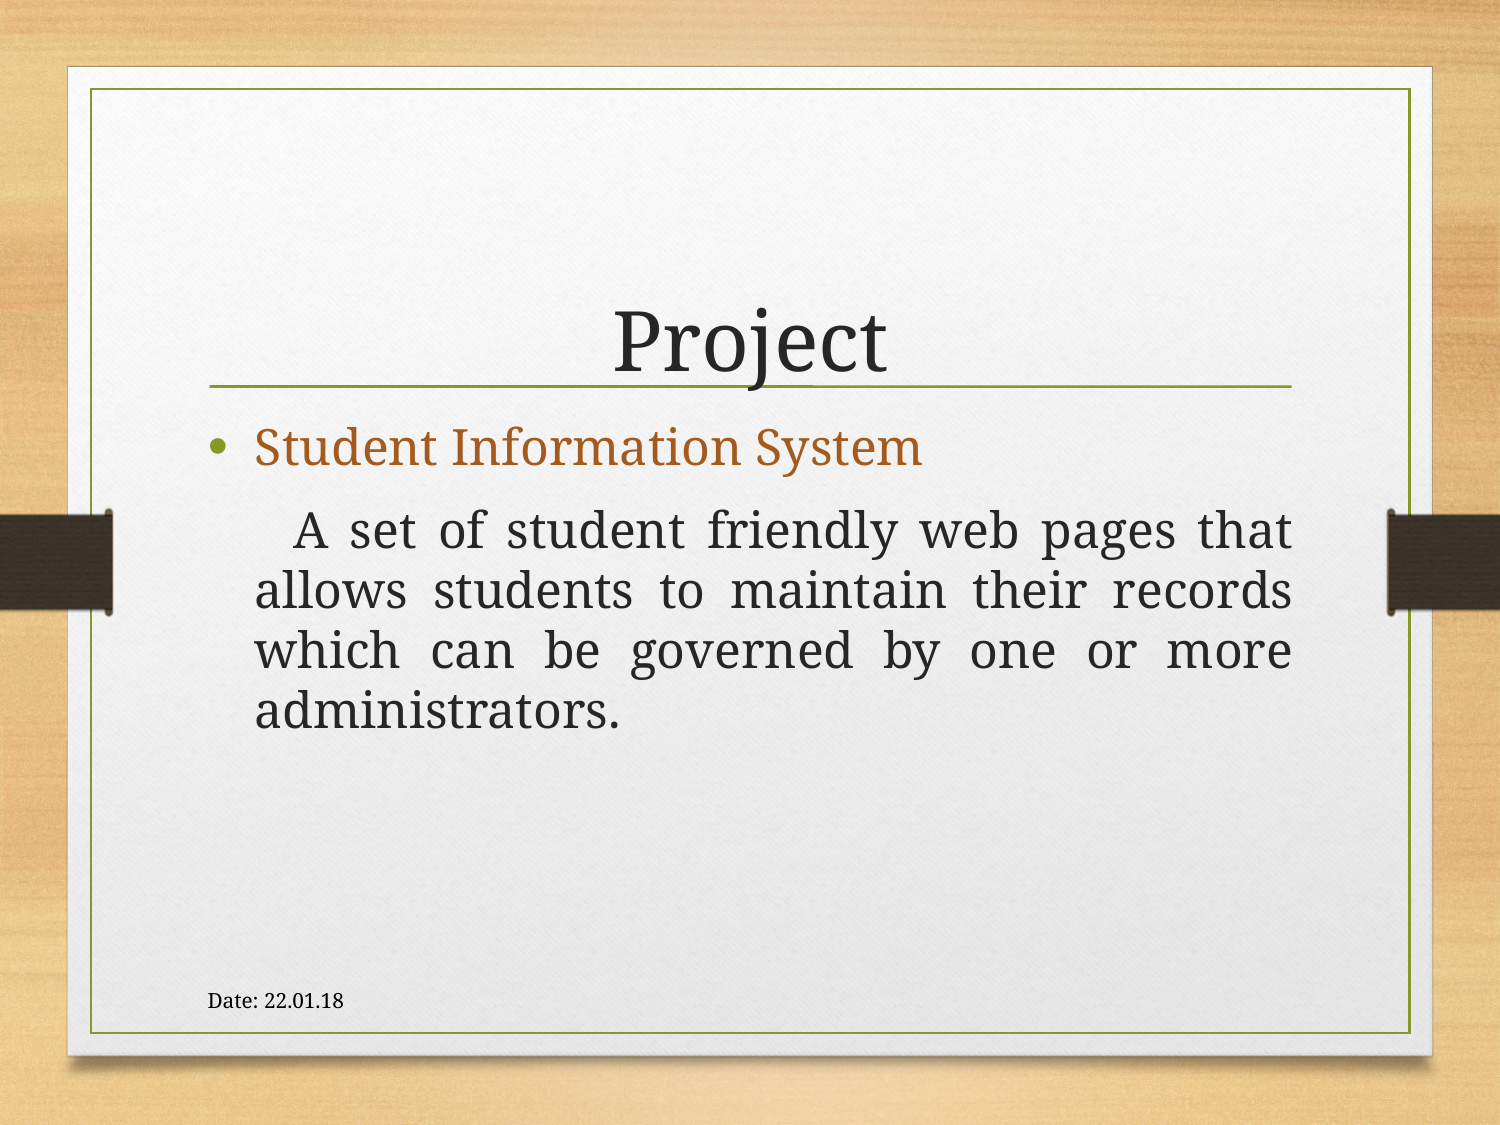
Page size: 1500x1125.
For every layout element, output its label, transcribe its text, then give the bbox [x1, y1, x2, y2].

text_box Project [193, 231, 1309, 408]
picture [0, 0, 1500, 1125]
text_box Student Information System A set of student friendly web pages that allows students to maintain their records which can be governed by one or more administrators. [193, 408, 1309, 974]
text_box Date: 22.01.18 [192, 977, 1031, 1024]
